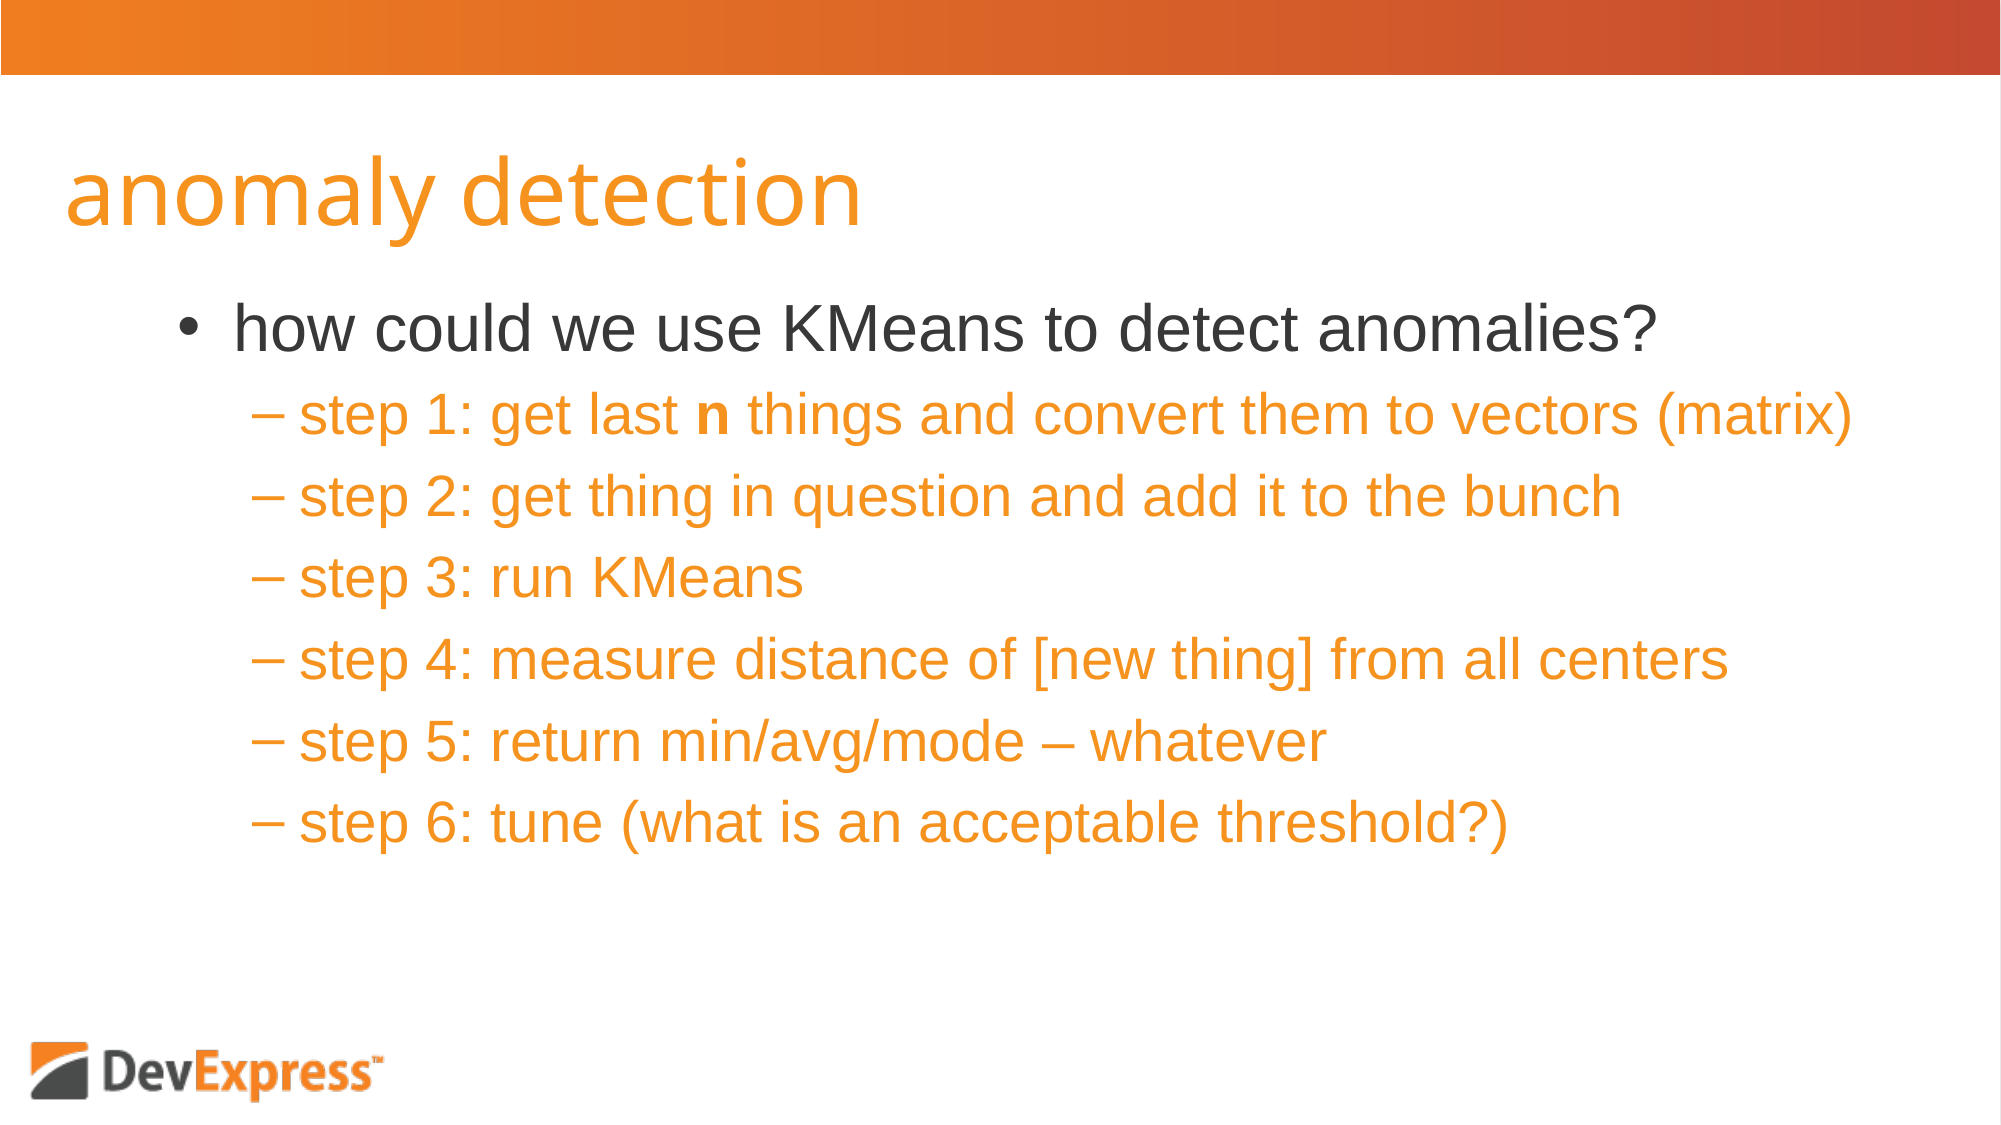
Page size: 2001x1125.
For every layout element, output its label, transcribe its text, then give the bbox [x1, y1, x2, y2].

picture [24, 1033, 391, 1109]
title anomaly detection [49, 110, 1925, 252]
list how could we use KMeans to detect anomalies? step 1: get last n things and convert them to vectors (matrix) step 2: get thing in question and add it to the bunch step 3: run KMeans step 4: measure distance of [new thing] from all centers step 5: return min/avg/mode – whatever step 6: tune (what is an acceptable threshold?) [162, 277, 1925, 1018]
